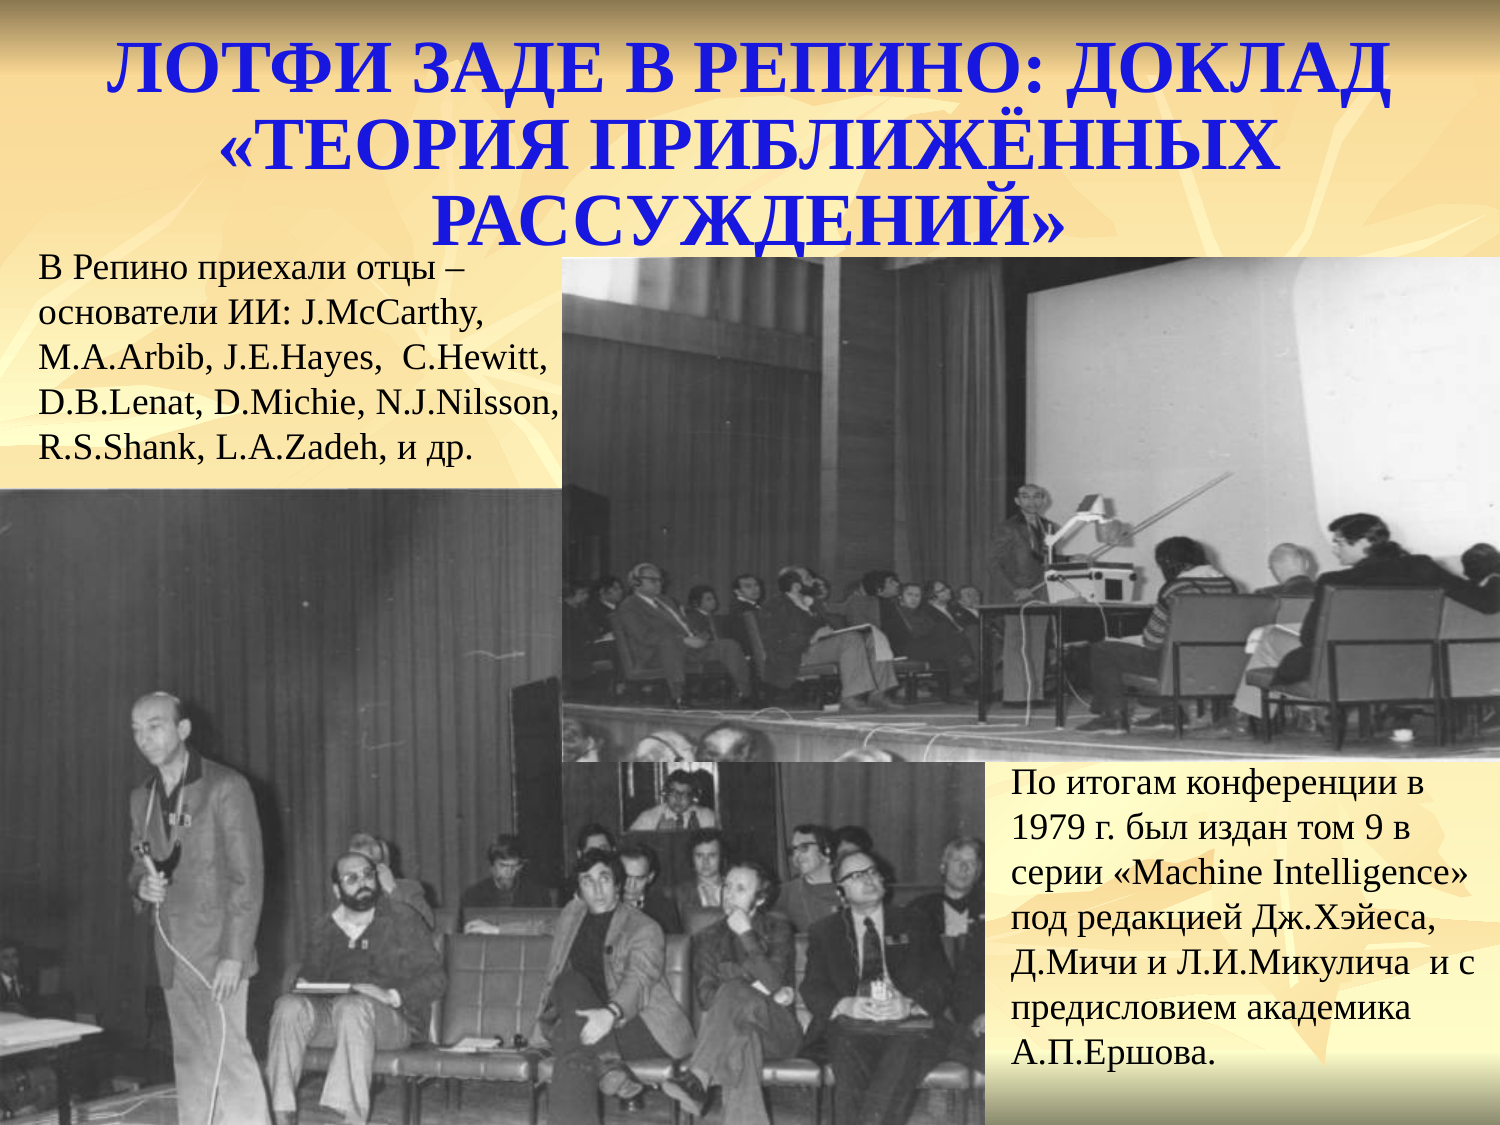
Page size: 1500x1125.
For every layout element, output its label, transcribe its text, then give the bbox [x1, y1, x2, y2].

picture [0, 257, 1500, 1125]
text_box По итогам конференции в 1979 г. был издан том 9 в серии «Machine Intelligence» под редакцией Дж.Хэйеса, Д.Мичи и Л.И.Микулича и с предисловием академика А.П.Ершова. [996, 768, 1500, 1080]
text_box В Репино приехали отцы –основатели ИИ: J.McCarthy, M.A.Arbib, J.E.Hayes, С.Hewitt, D.B.Lenat, D.Michie, N.J.Nilsson, R.S.Shank, L.A.Zadeh, и др. [23, 234, 586, 475]
title ЛОТФИ ЗАДЕ В РЕПИНО: ДОКЛАД «ТЕОРИЯ ПРИБЛИЖЁННЫХ РАССУЖДЕНИЙ» [0, 46, 1500, 247]
